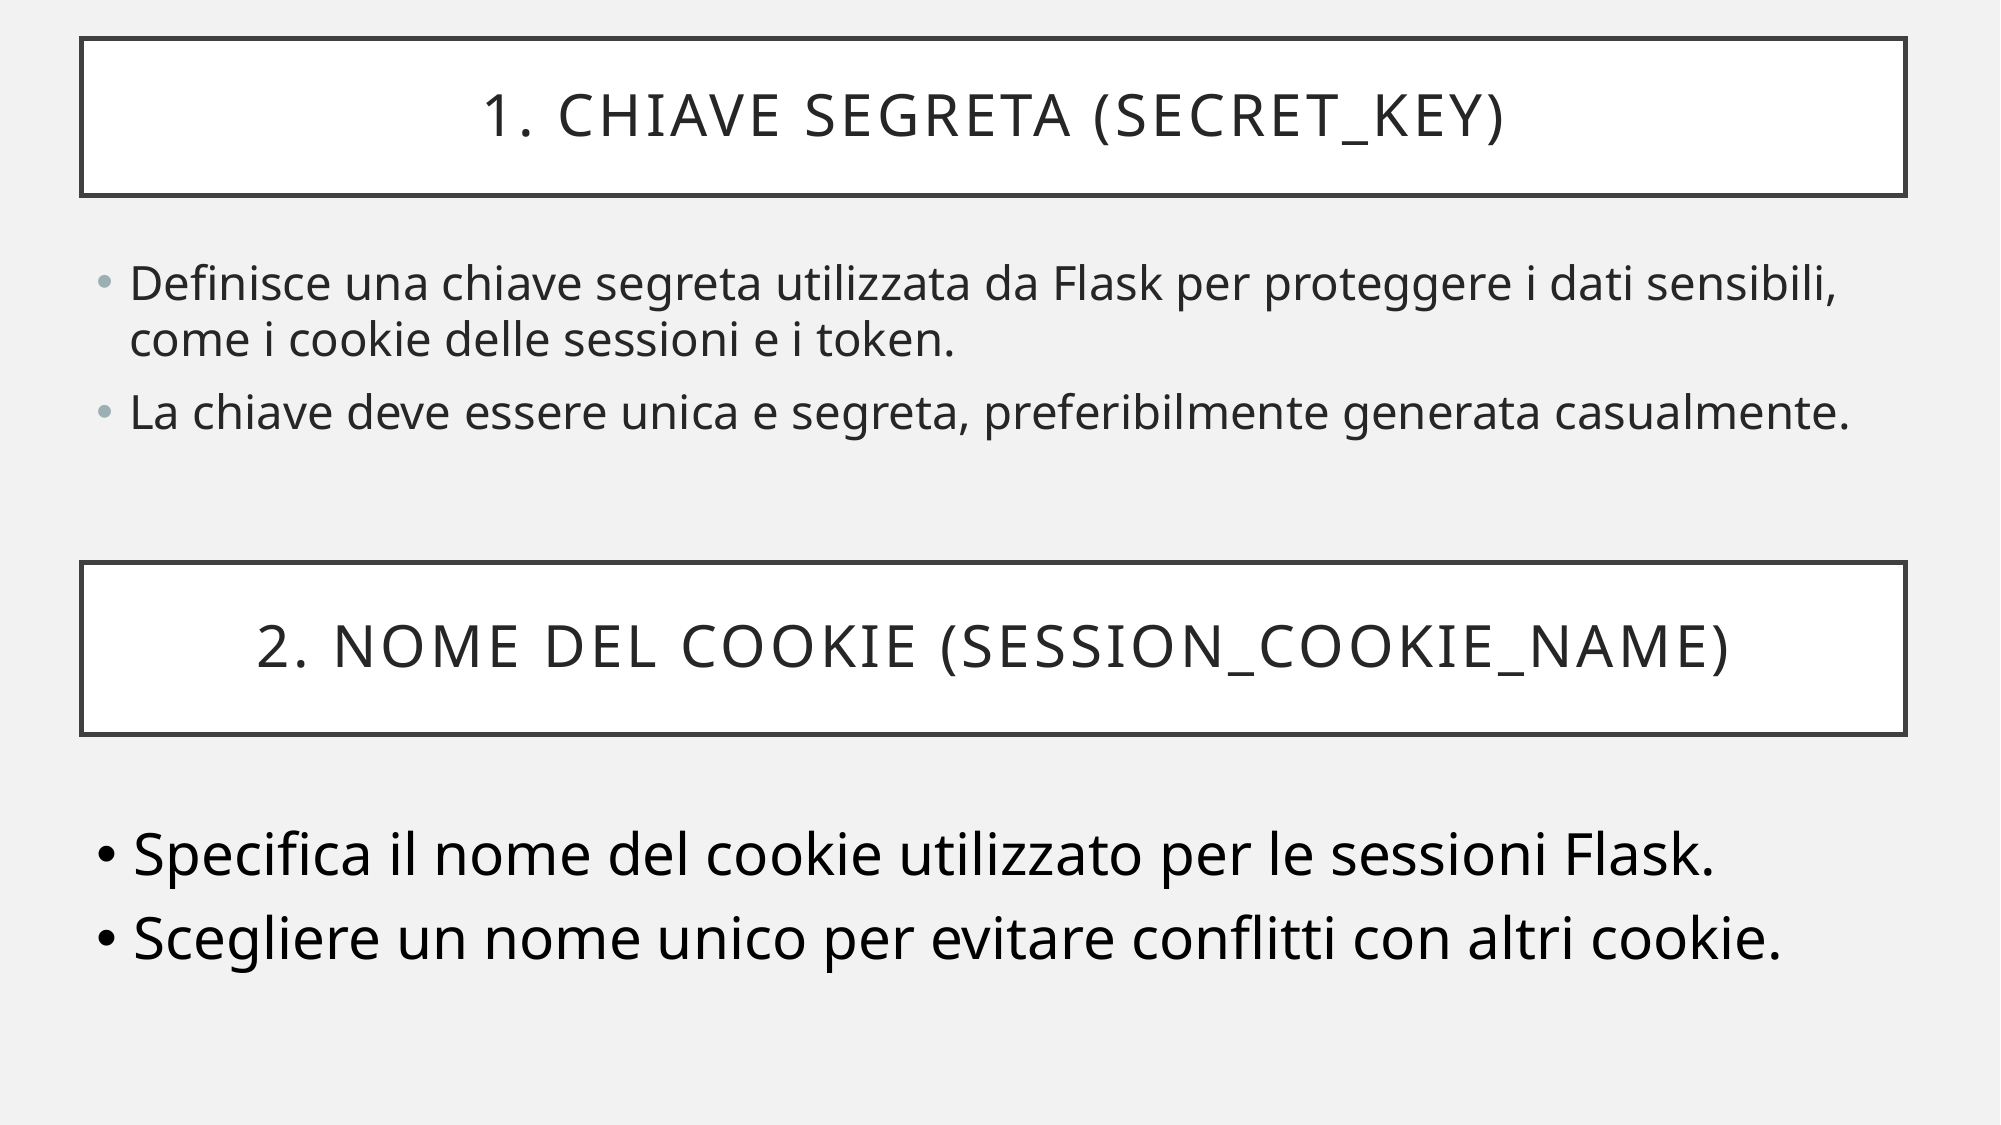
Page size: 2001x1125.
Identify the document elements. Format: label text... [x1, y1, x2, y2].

title 1. Chiave Segreta (SECRET_KEY) [79, 36, 1908, 198]
text_box Specifica il nome del cookie utilizzato per le sessioni Flask. Scegliere un nome unico per evitare conflitti con altri cookie. [81, 817, 1906, 1008]
text_box 2. Nome del Cookie (SESSION_COOKIE_NAME) [81, 562, 1906, 735]
list Definisce una chiave segreta utilizzata da Flask per proteggere i dati sensibili, come i cookie delle sessioni e i token. La chiave deve essere unica e segreta, preferibilmente generata casualmente. [81, 245, 1906, 499]
